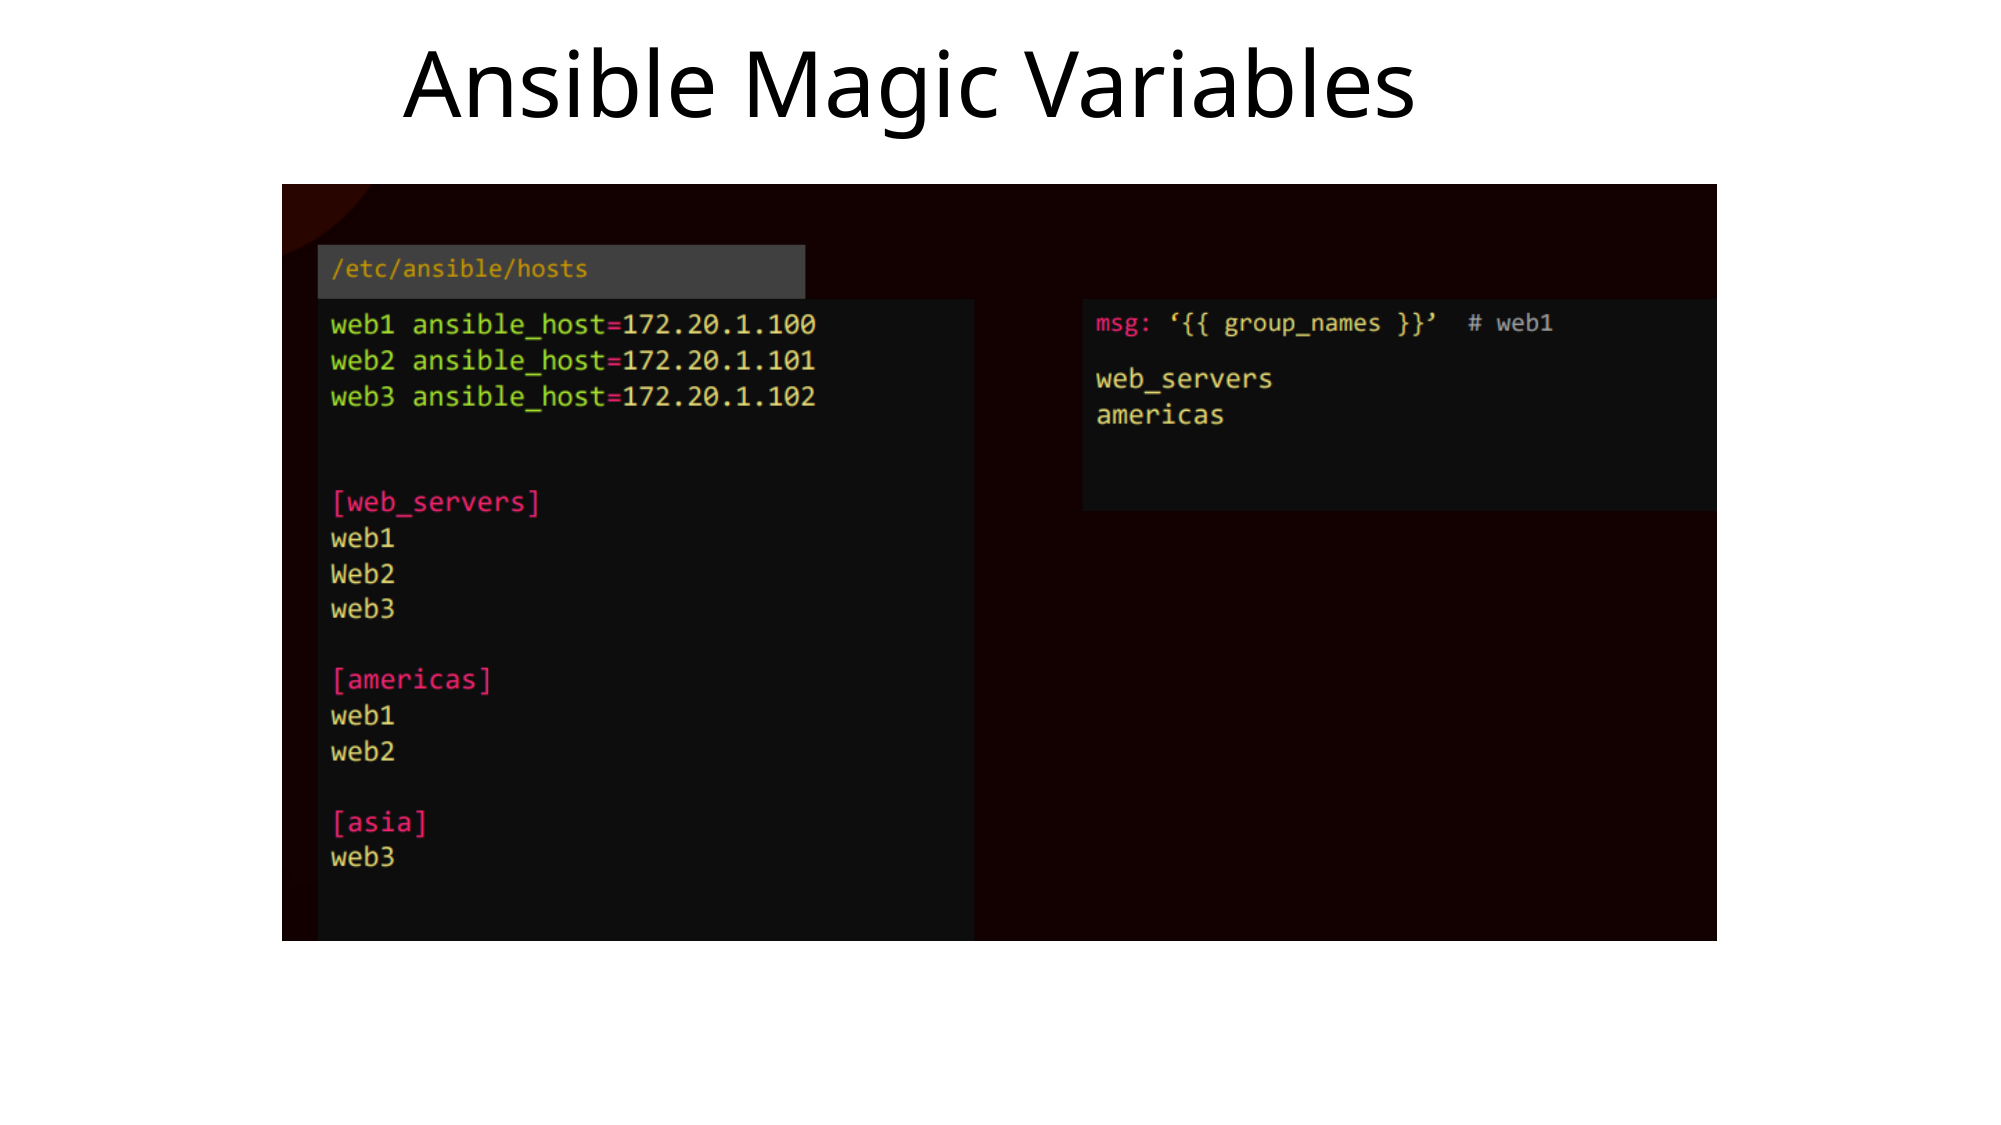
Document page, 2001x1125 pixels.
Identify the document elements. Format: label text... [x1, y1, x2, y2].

picture [282, 184, 1718, 941]
title Ansible Magic Variables [161, 26, 1662, 146]
